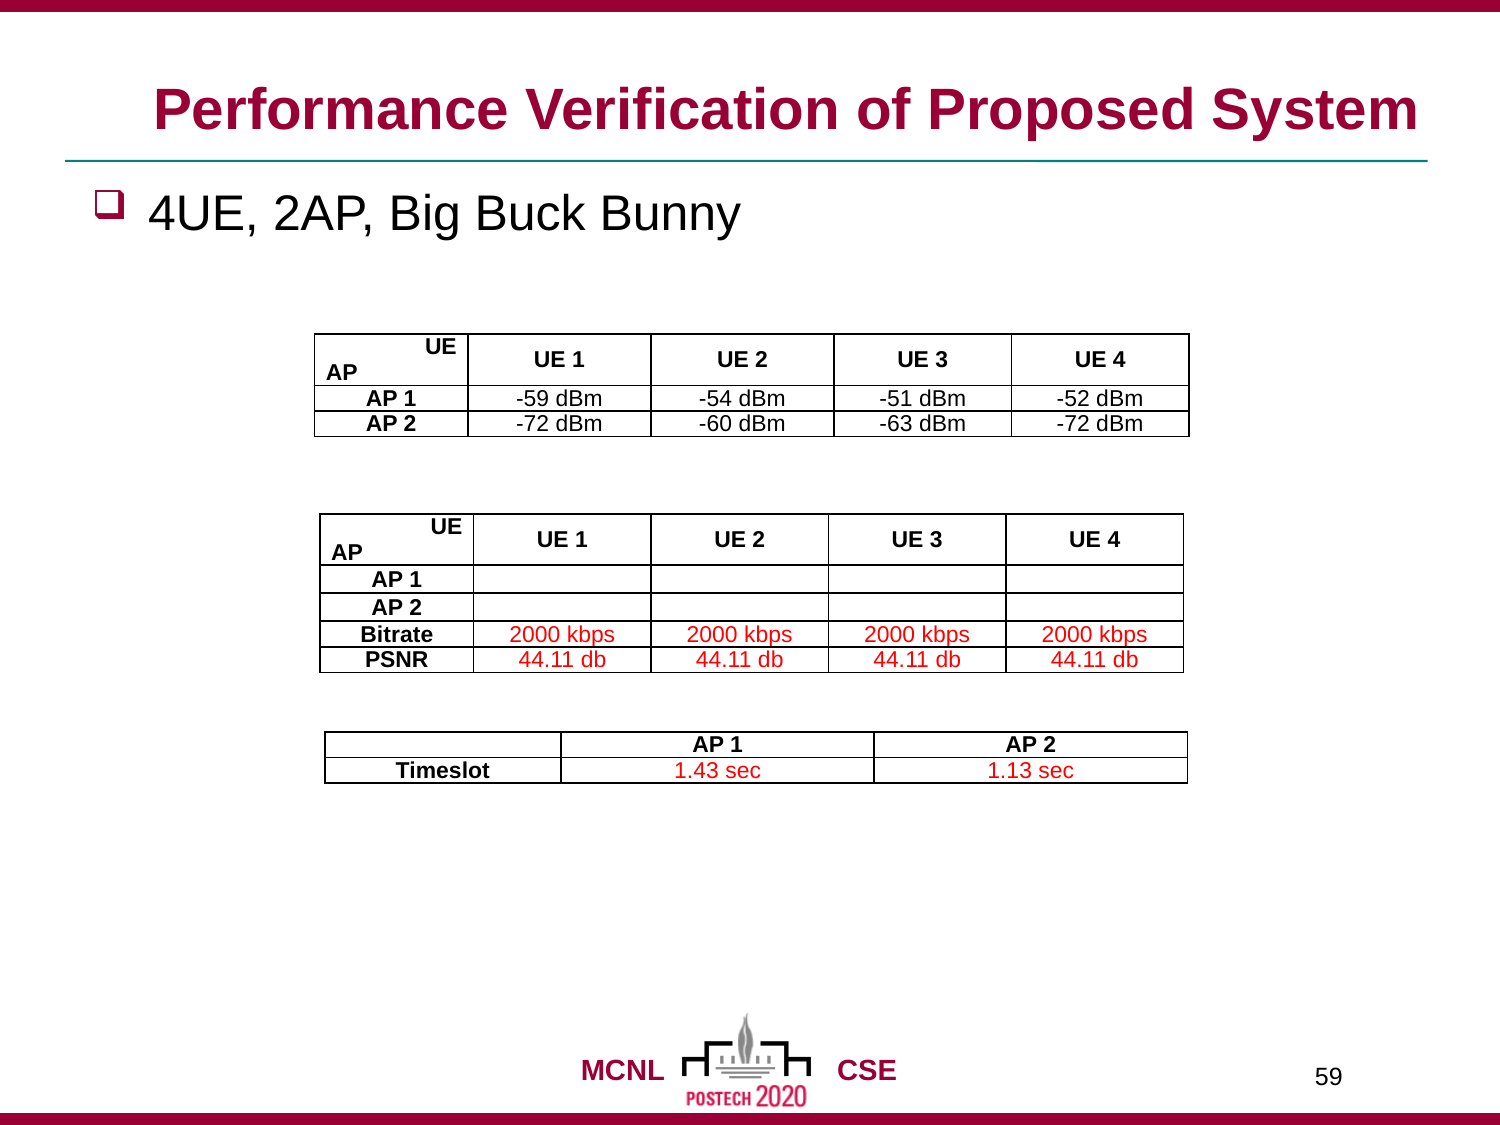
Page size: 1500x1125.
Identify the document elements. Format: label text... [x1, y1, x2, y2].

table_header AP 1 [562, 733, 873, 757]
table_header UE 2 [652, 335, 833, 385]
table_cell -51 dBm [835, 386, 1011, 410]
table_header [326, 733, 560, 757]
table_cell 1.13 sec [875, 758, 1187, 782]
table_cell -54 dBm [652, 386, 833, 410]
table_cell AP 1 [315, 386, 467, 410]
picture [672, 1012, 820, 1111]
table_cell -59 dBm [469, 386, 650, 410]
slide_number 59 [1299, 1052, 1425, 1113]
table_header UE AP [315, 335, 467, 385]
table_cell -63 dBm [835, 412, 1011, 436]
table_cell 1.43 sec [562, 758, 873, 782]
table_header UE 3 [835, 335, 1011, 385]
table_cell AP 2 [315, 412, 467, 436]
table_cell -60 dBm [652, 412, 833, 436]
table_header AP 2 [875, 733, 1187, 757]
table_cell -72 dBm [1012, 412, 1188, 436]
title Performance Verification of Proposed System [74, 36, 1436, 150]
table_header UE 1 [469, 335, 650, 385]
table_cell -52 dBm [1012, 386, 1188, 410]
table_cell -72 dBm [469, 412, 650, 436]
table_header UE 4 [1012, 335, 1188, 385]
table_cell Timeslot [326, 758, 560, 782]
